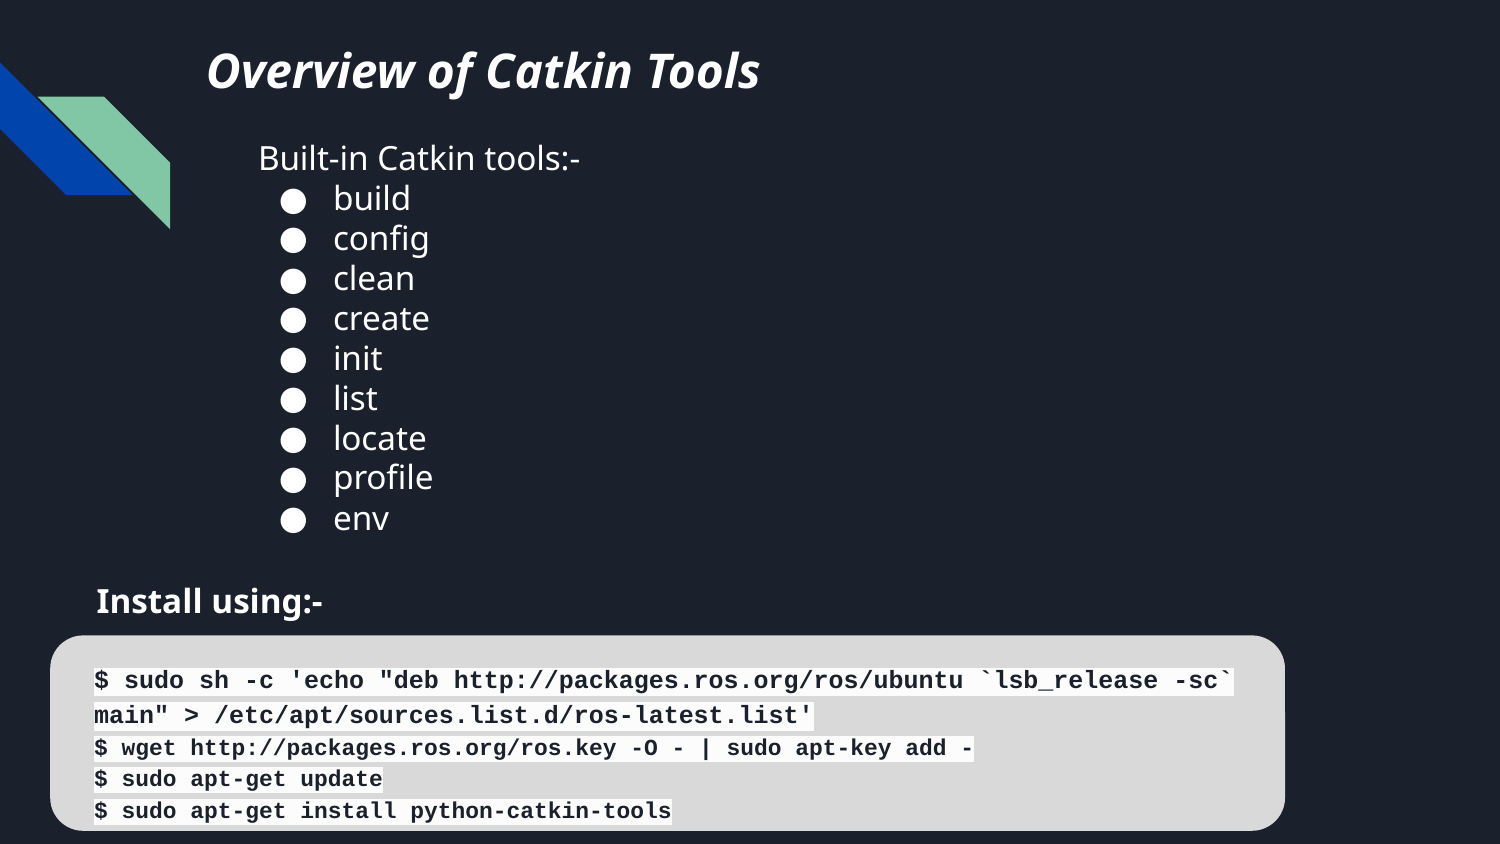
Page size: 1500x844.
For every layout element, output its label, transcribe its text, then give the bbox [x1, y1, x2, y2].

text_box Built-in Catkin tools:- build config clean create init list locate profile env [243, 122, 759, 552]
text_box Install using:- [81, 565, 706, 636]
text_box $ sudo sh -c 'echo "deb http://packages.ros.org/ros/ubuntu `lsb_release -sc` main" > /etc/apt/sources.list.d/ros-latest.list' $ wget http://packages.ros.org/ros.key -O - | sudo apt-key add - $ sudo apt-get update $ sudo apt-get install python-catkin-tools [50, 636, 1285, 831]
title Overview of Catkin Tools [190, 25, 1346, 130]
